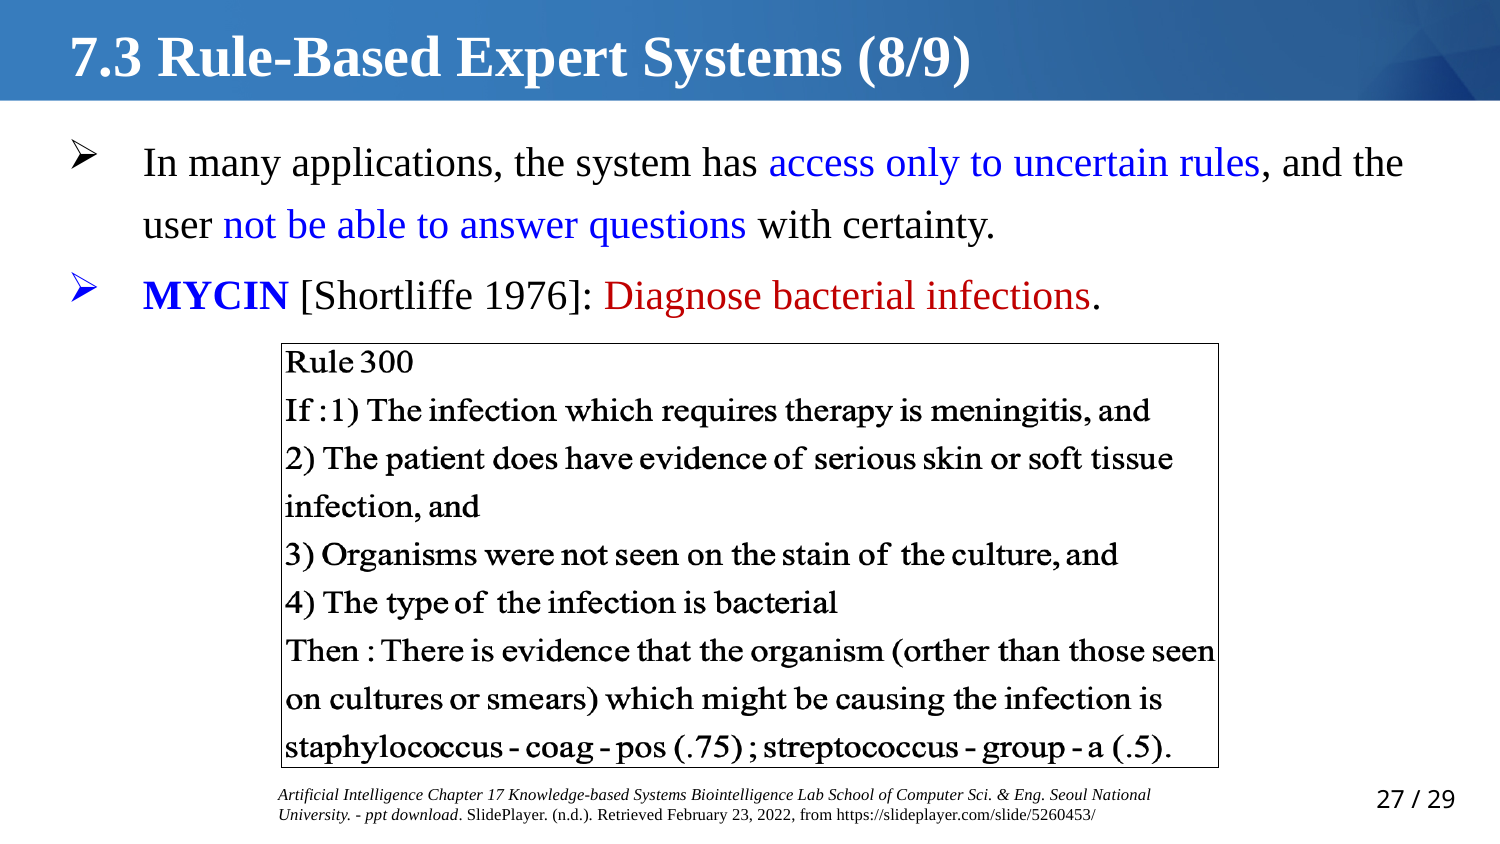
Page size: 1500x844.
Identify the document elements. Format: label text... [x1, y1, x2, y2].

text_box Artificial Intelligence Chapter 17 Knowledge-based Systems Biointelligence Lab School of Computer Sci. & Eng. Seoul National University. - ppt download. SlidePlayer. (n.d.). Retrieved February 23, 2022, from https://slideplayer.com/slide/5260453/ [263, 776, 1170, 831]
list In many applications, the system has access only to uncertain rules, and the user not be able to answer questions with certainty. MYCIN [Shortliffe 1976]: Diagnose bacterial infections. [53, 114, 1447, 789]
picture [0, 0, 1500, 103]
picture [281, 343, 1219, 769]
text_box 7.3 Rule-Based Expert Systems (8/9) [55, 10, 1378, 95]
